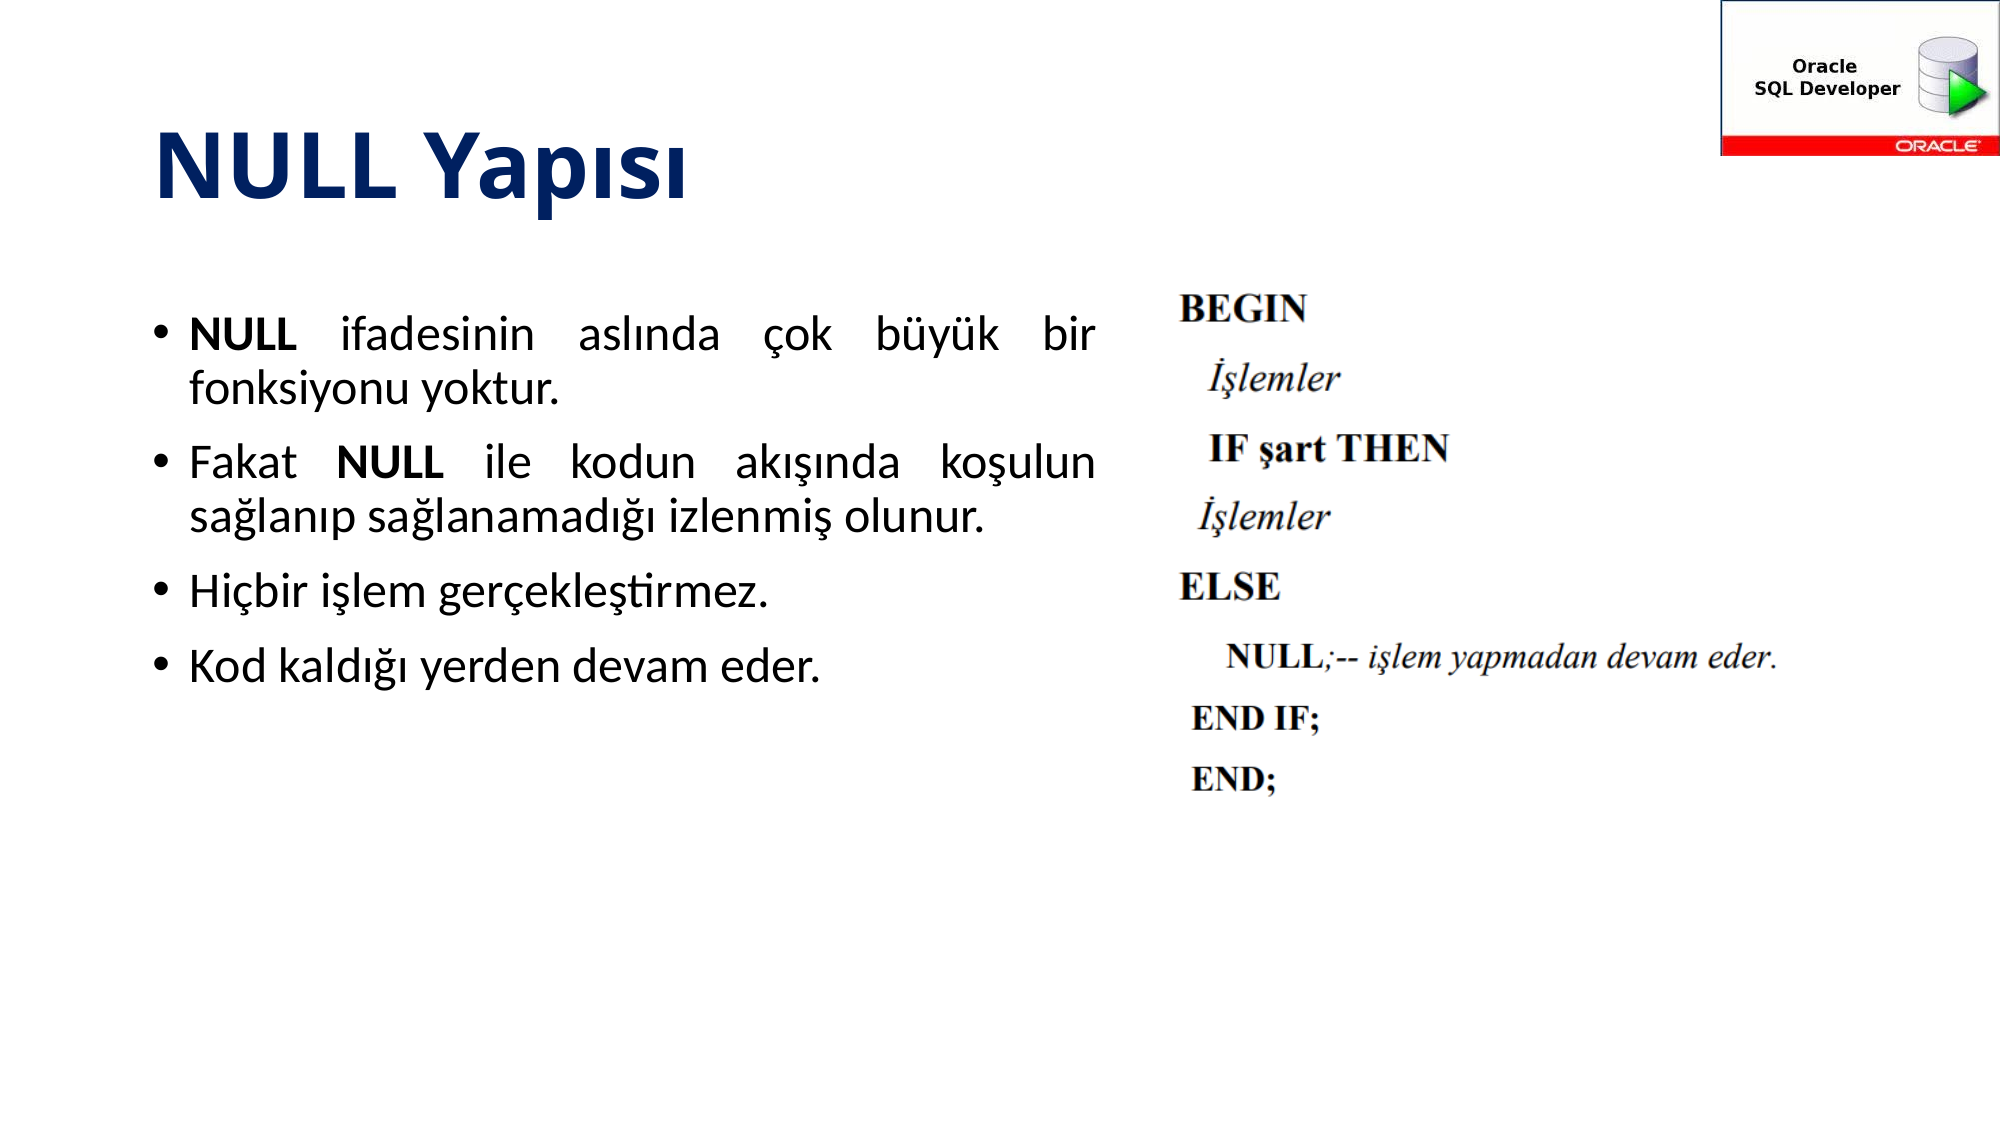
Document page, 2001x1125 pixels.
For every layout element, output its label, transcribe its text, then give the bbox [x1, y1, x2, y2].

picture [1720, 0, 2000, 156]
title NULL Yapısı [137, 59, 1863, 278]
list NULL ifadesinin aslında çok büyük bir fonksiyonu yoktur. Fakat NULL ile kodun akışında koşulun sağlanıp sağlanamadığı izlenmiş olunur. Hiçbir işlem gerçekleştirmez. Kod kaldığı yerden devam eder. [137, 299, 1113, 1014]
picture [1172, 277, 1824, 817]
